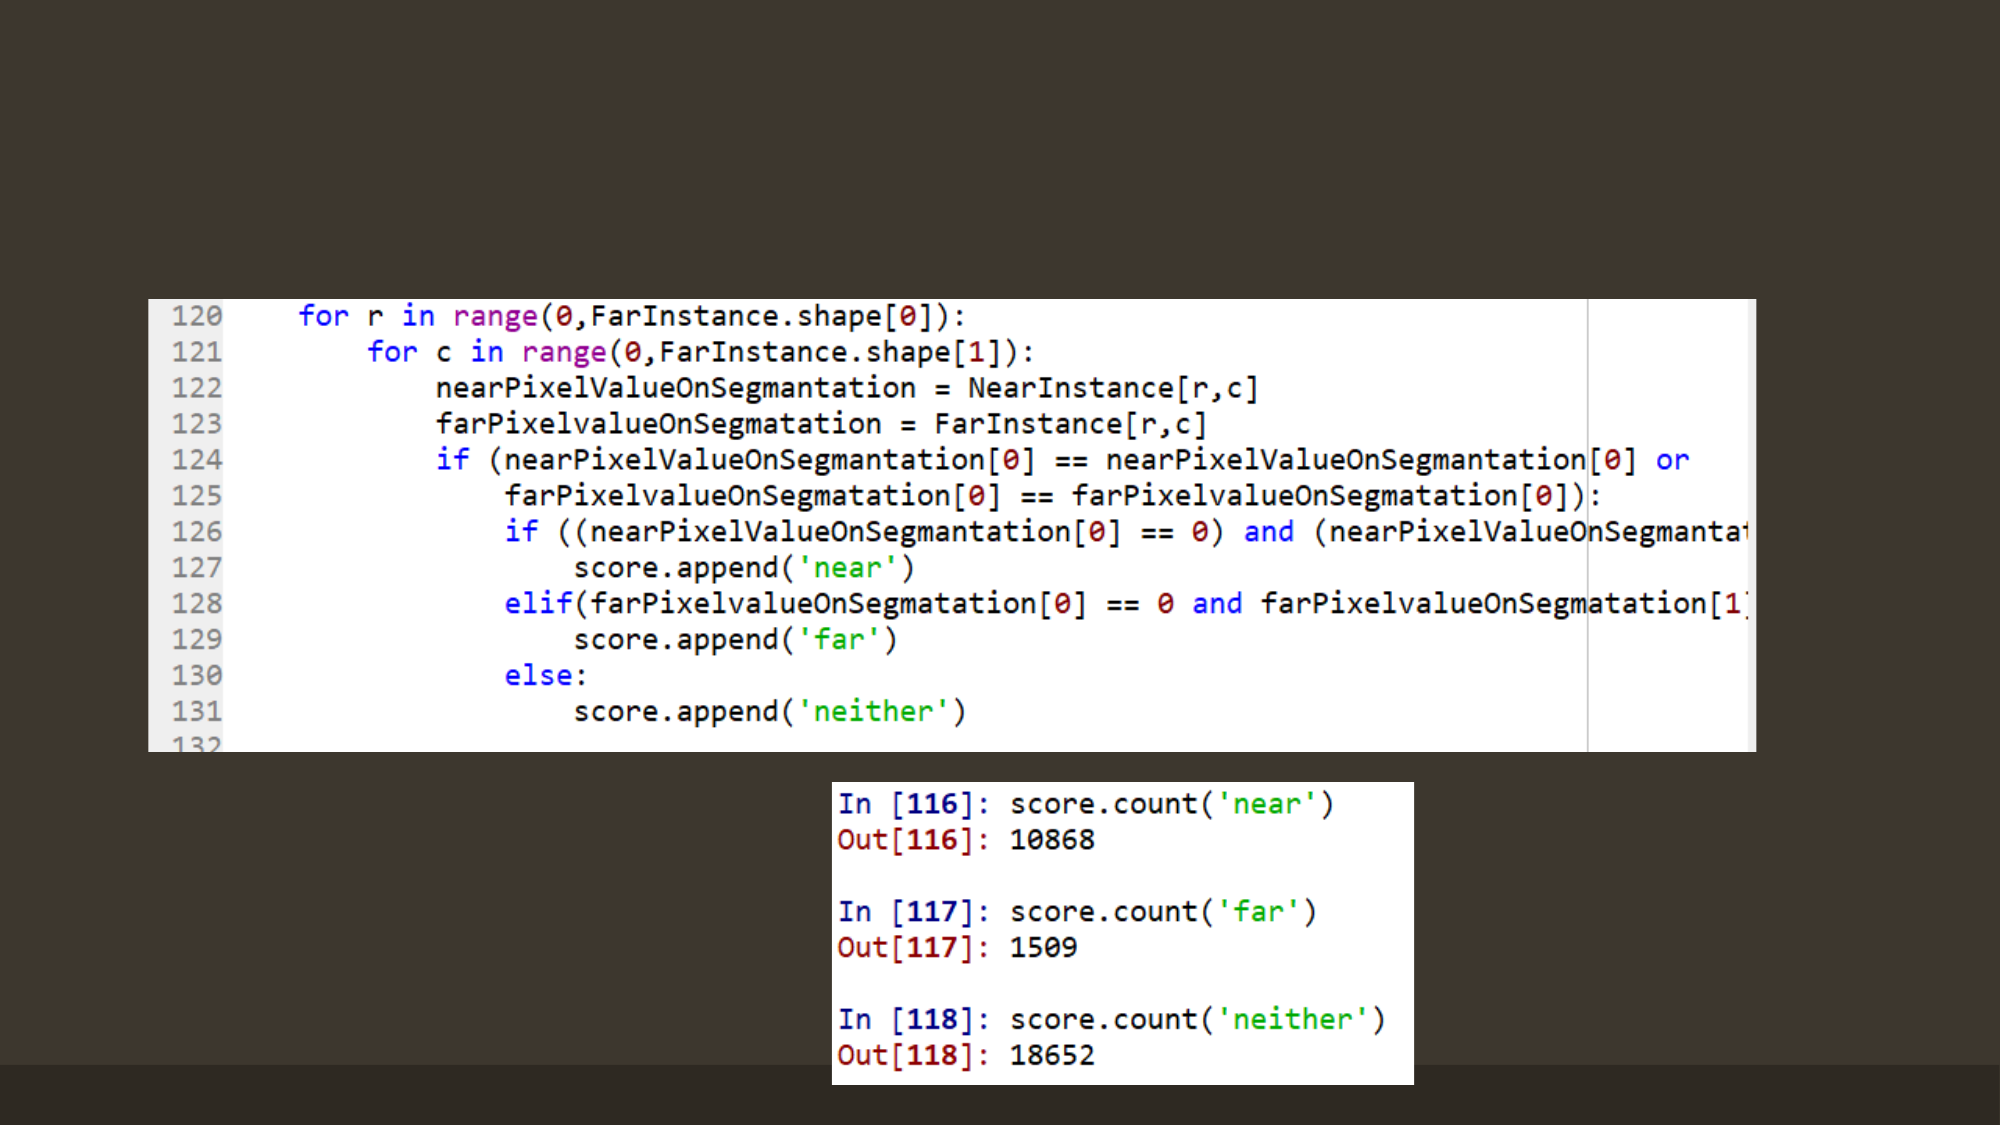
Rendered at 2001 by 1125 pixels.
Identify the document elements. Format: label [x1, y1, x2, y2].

picture [148, 299, 1757, 752]
picture [831, 782, 1415, 1085]
